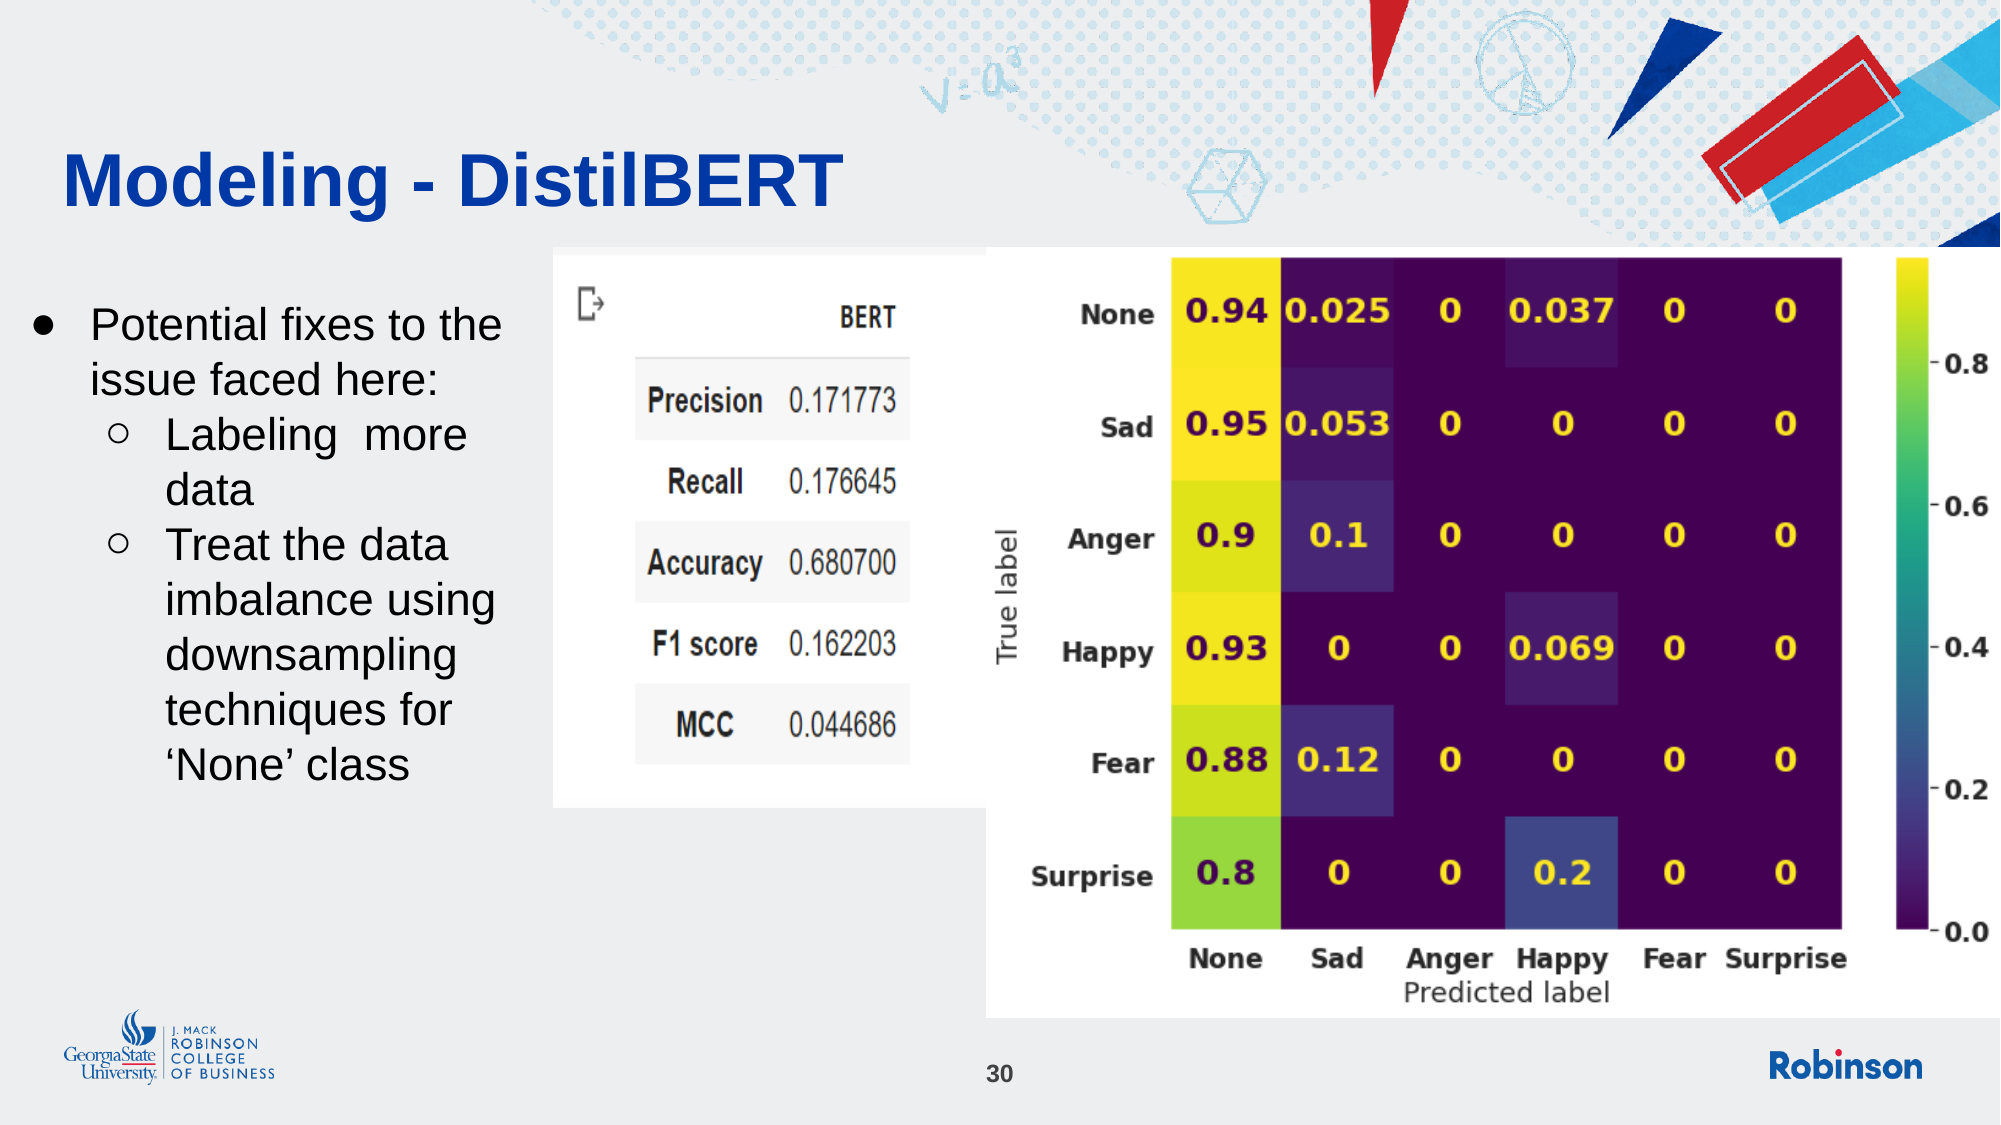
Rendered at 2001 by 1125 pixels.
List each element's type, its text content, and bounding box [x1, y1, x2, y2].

text_box Potential fixes to the issue faced here: Labeling more data Treat the data imbalance using downsampling techniques for ‘None’ class [0, 279, 554, 840]
picture [0, 0, 2000, 1125]
title Modeling - DistilBERT [62, 35, 1938, 223]
slide_number ‹#› [774, 1042, 1225, 1103]
